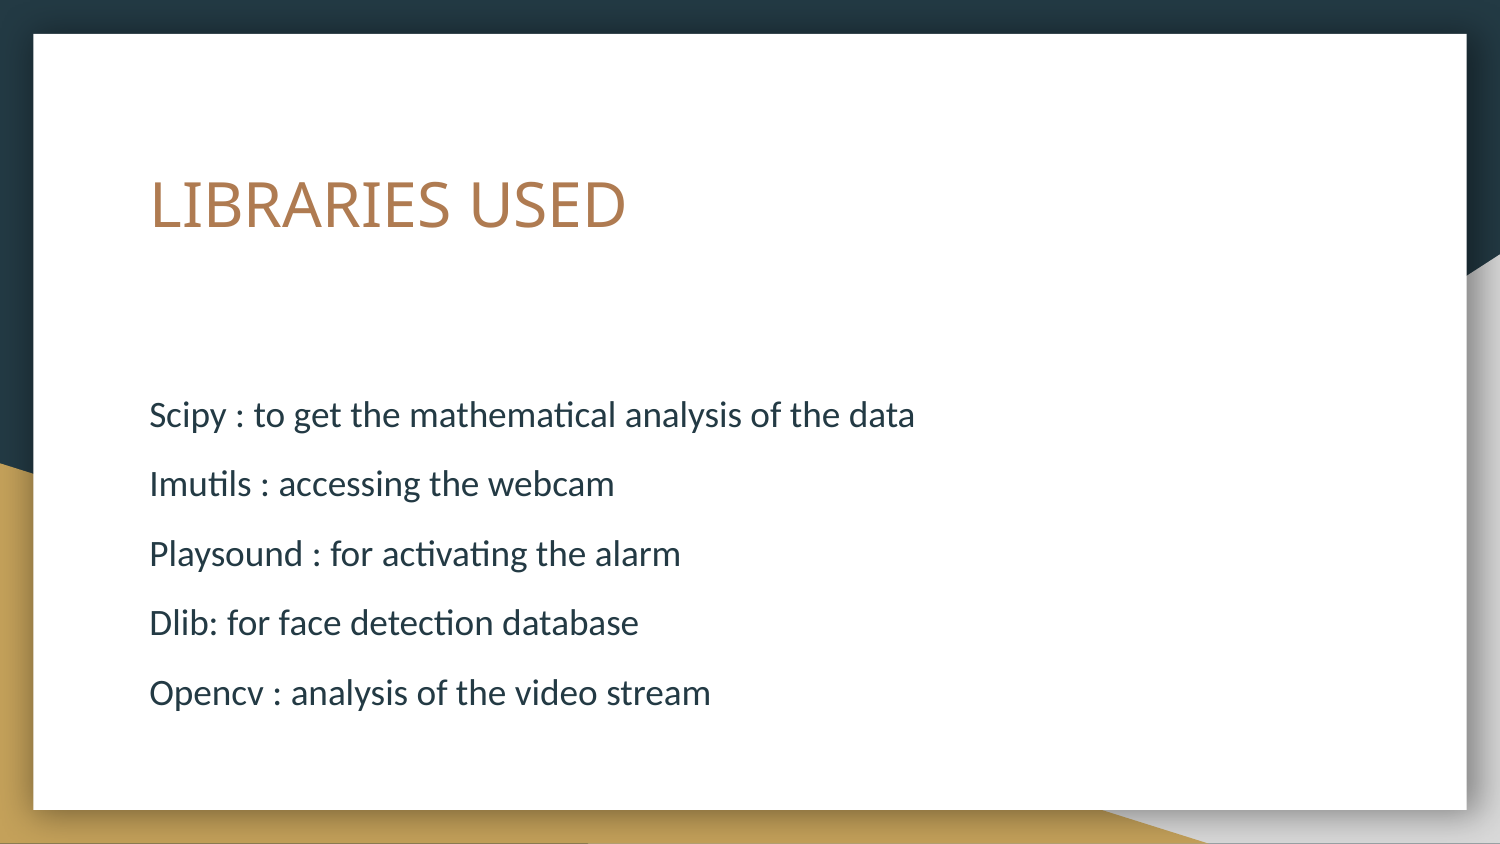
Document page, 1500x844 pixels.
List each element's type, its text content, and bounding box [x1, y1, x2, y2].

list Scipy : to get the mathematical analysis of the data Imutils : accessing the webcam Playsound : for activating the alarm Dlib: for face detection database Opencv : analysis of the video stream [134, 326, 1366, 729]
title LIBRARIES USED [134, 138, 1366, 296]
